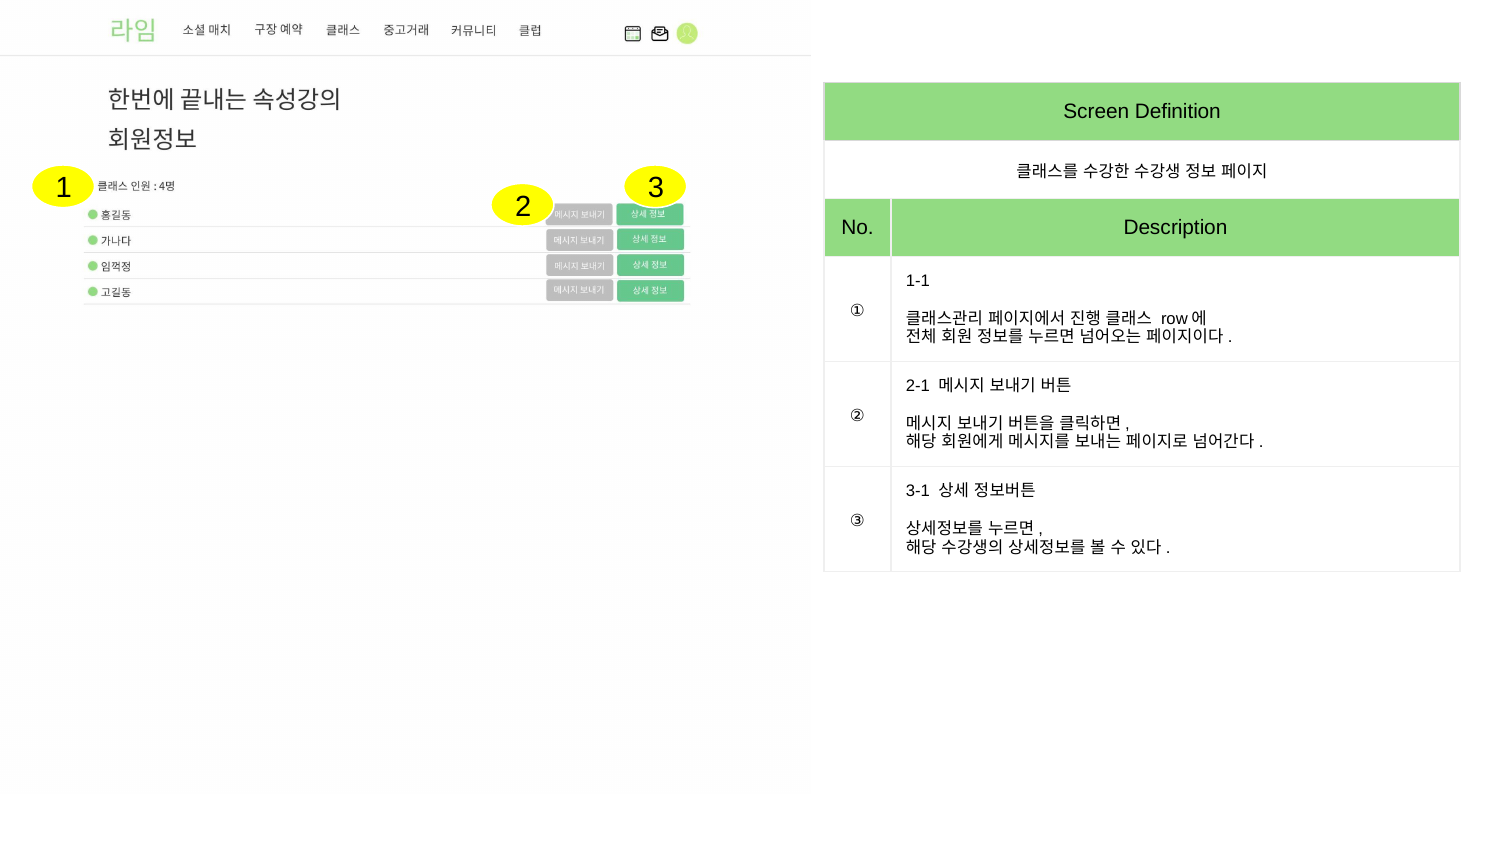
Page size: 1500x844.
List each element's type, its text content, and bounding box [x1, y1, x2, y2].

table_cell ② [825, 362, 890, 466]
table_cell Description [892, 199, 1459, 256]
table_header Screen Definition [825, 83, 1459, 140]
table_cell No. [825, 199, 890, 256]
table_cell 3-1 상세 정보버튼 상세정보를 누르면, 해당 수강생의 상세정보를 볼 수 있다. [892, 467, 1459, 571]
picture [0, 0, 811, 794]
table_cell ③ [825, 467, 890, 571]
table_cell ① [825, 257, 890, 361]
table_cell 1-1 클래스관리 페이지에서 진행 클래스 row에 전체 회원 정보를 누르면 넘어오는 페이지이다. [892, 257, 1459, 361]
table_cell 클래스를 수강한 수강생 정보 페이지 [825, 141, 1459, 198]
table_cell 2-1 메시지 보내기 버튼 메시지 보내기 버튼을 클릭하면, 해당 회원에게 메시지를 보내는 페이지로 넘어간다. [892, 362, 1459, 466]
